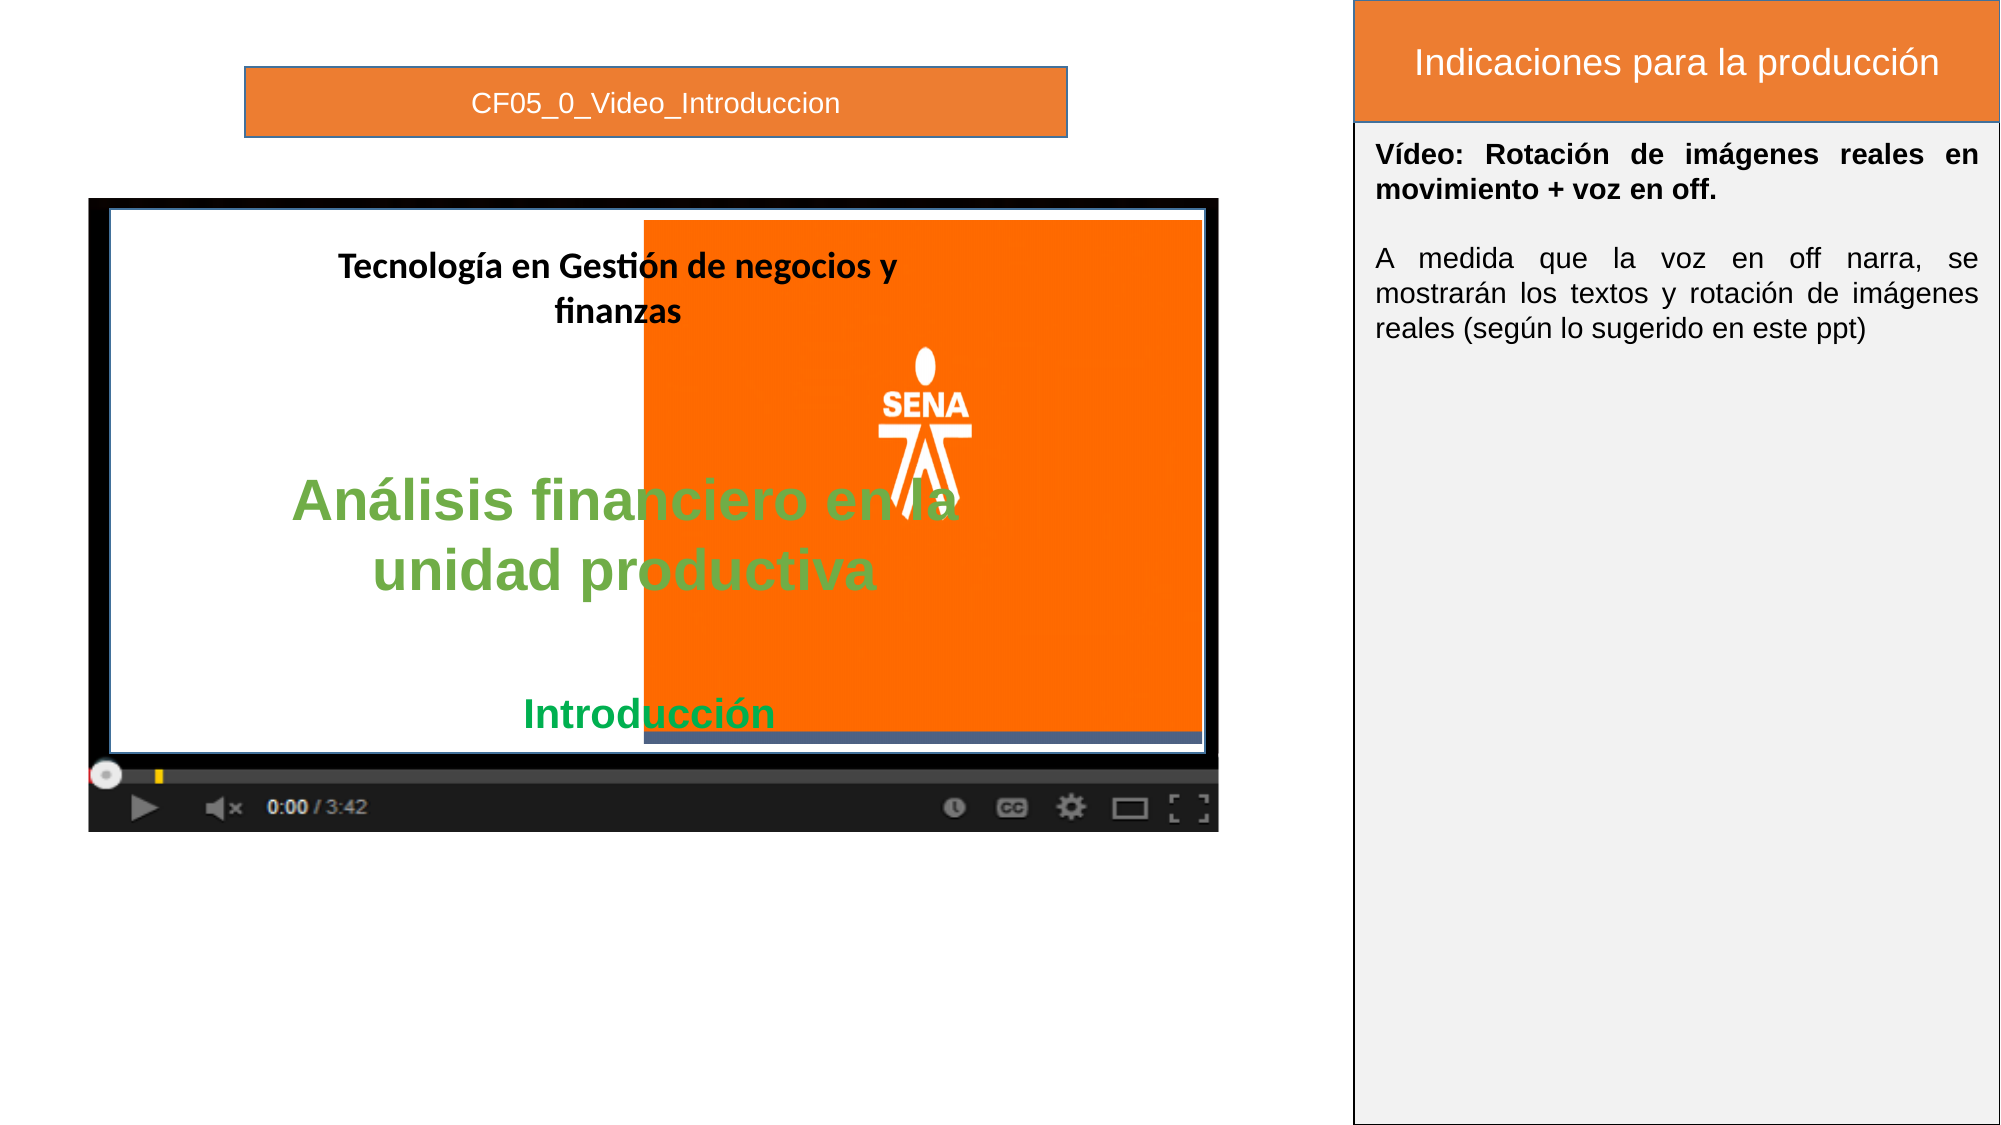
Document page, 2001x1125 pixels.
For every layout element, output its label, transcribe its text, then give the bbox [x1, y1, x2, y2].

text_box Indicaciones para la producción [1353, 0, 2000, 122]
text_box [87, 198, 1222, 833]
text_box [1353, 701, 2000, 1125]
text_box [1353, 206, 2000, 701]
text_box [1353, 122, 2000, 206]
text_box CF05_0_Video_Introduccion [245, 67, 1068, 138]
picture [643, 220, 1203, 745]
text_box Vídeo: Rotación de imágenes reales en movimiento + voz en off. A medida que la voz en off narra, se mostrarán los textos y rotación de imágenes reales (según lo sugerido en este ppt) [1360, 127, 1995, 623]
